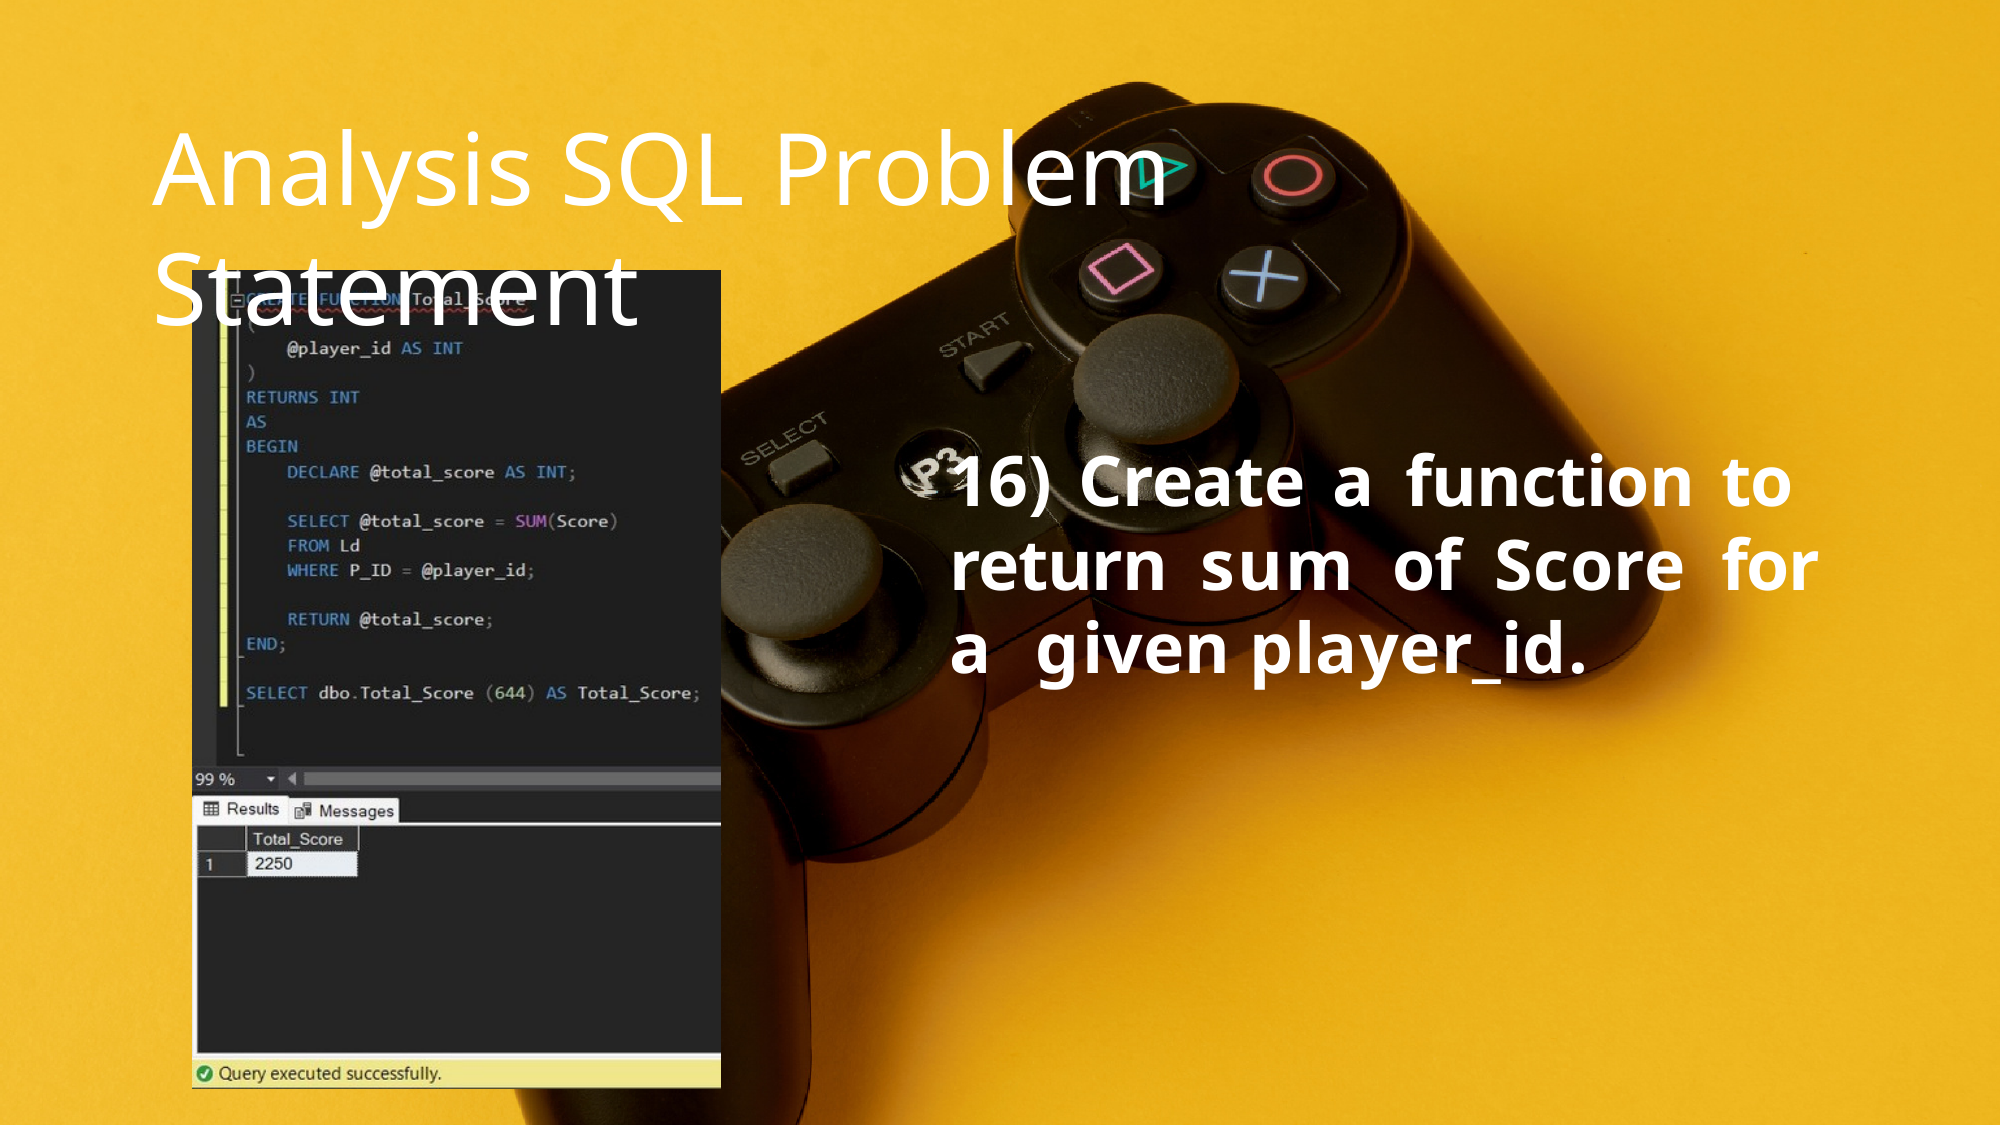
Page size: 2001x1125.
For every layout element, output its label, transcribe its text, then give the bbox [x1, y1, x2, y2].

picture [0, 0, 2000, 1125]
text_box 16) Create a function to return sum of Score for a given player_id. [947, 432, 1821, 688]
text_box Analysis SQL Problem Statement [150, 103, 1473, 346]
